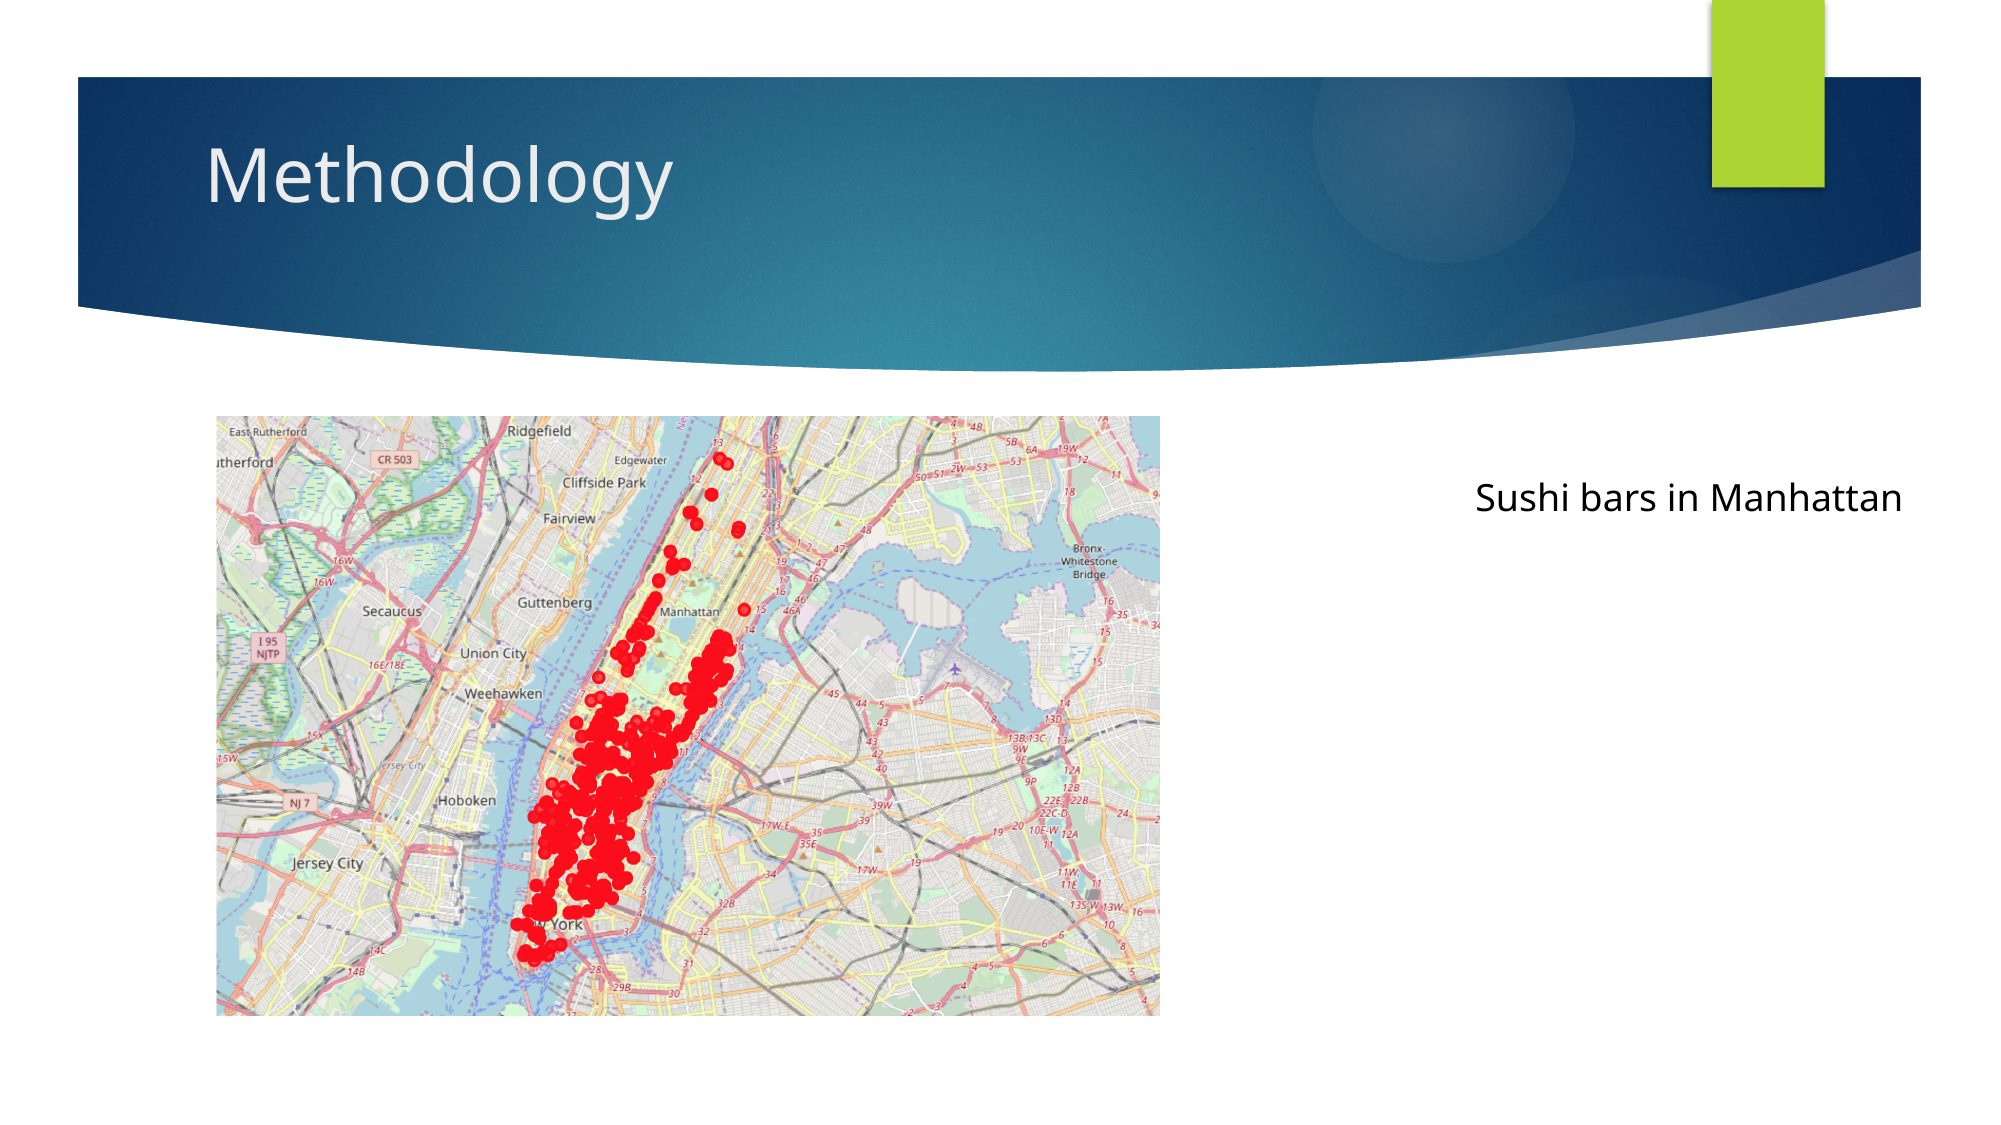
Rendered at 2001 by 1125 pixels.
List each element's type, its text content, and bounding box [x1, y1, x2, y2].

title Methodology [189, 159, 1627, 276]
picture [214, 416, 1160, 1016]
text_box Sushi bars in Manhattan [1460, 466, 1967, 526]
